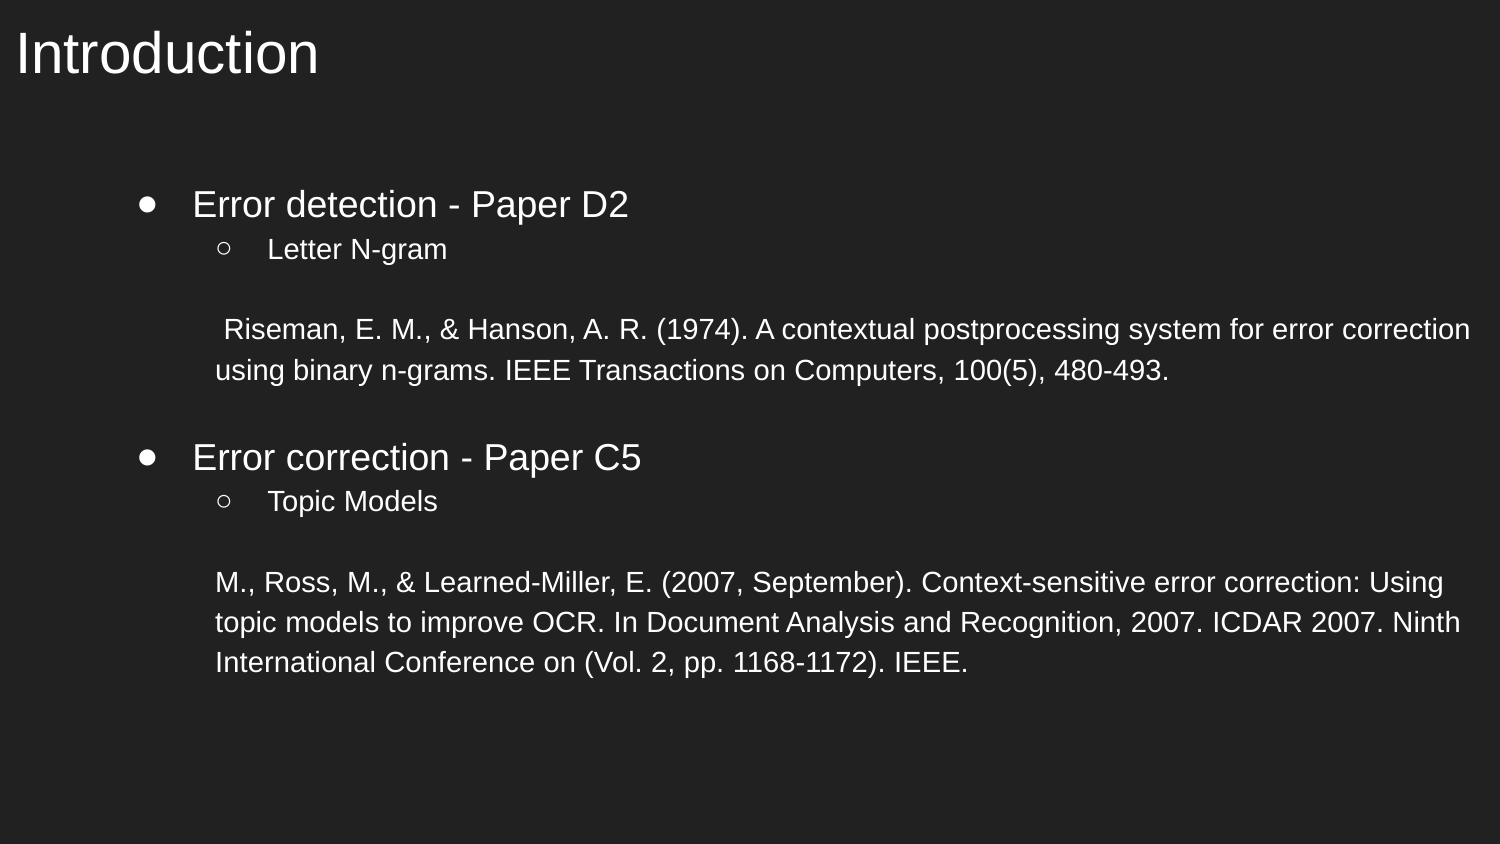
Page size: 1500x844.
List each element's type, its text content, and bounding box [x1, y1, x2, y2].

list Error detection - Paper D2 Letter N-gram Riseman, E. M., & Hanson, A. R. (1974). A contextual postprocessing system for error correction using binary n-grams. IEEE Transactions on Computers, 100(5), 480-493. Error correction - Paper C5 Topic Models M., Ross, M., & Learned-Miller, E. (2007, September). Context-sensitive error correction: Using topic models to improve OCR. In Document Analysis and Recognition, 2007. ICDAR 2007. Ninth International Conference on (Vol. 2, pp. 1168-1172). IEEE. [102, 158, 1500, 686]
title Introduction [0, 0, 1398, 94]
